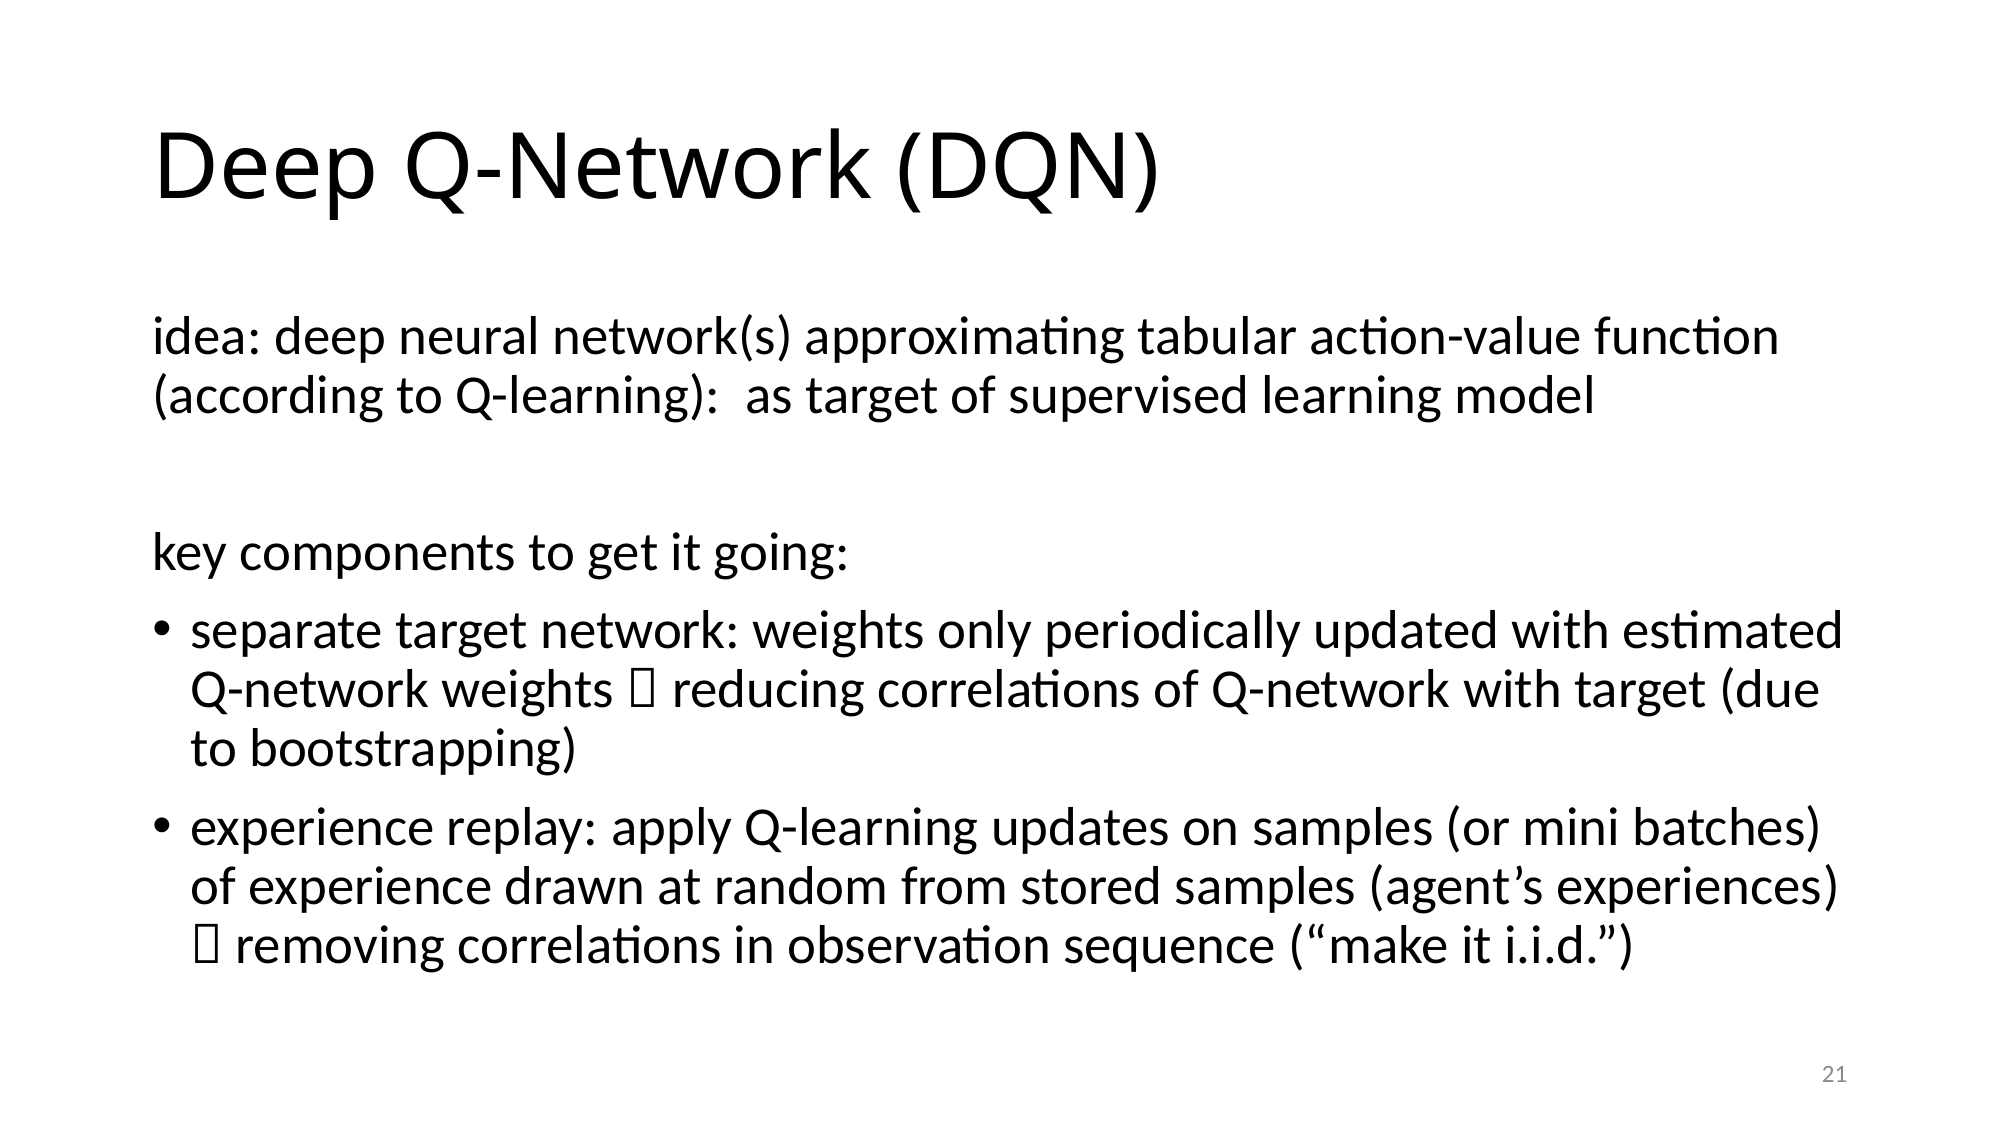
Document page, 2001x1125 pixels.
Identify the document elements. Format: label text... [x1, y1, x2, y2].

slide_number 21 [1412, 1042, 1863, 1103]
title Deep Q-Network (DQN) [137, 59, 1863, 278]
